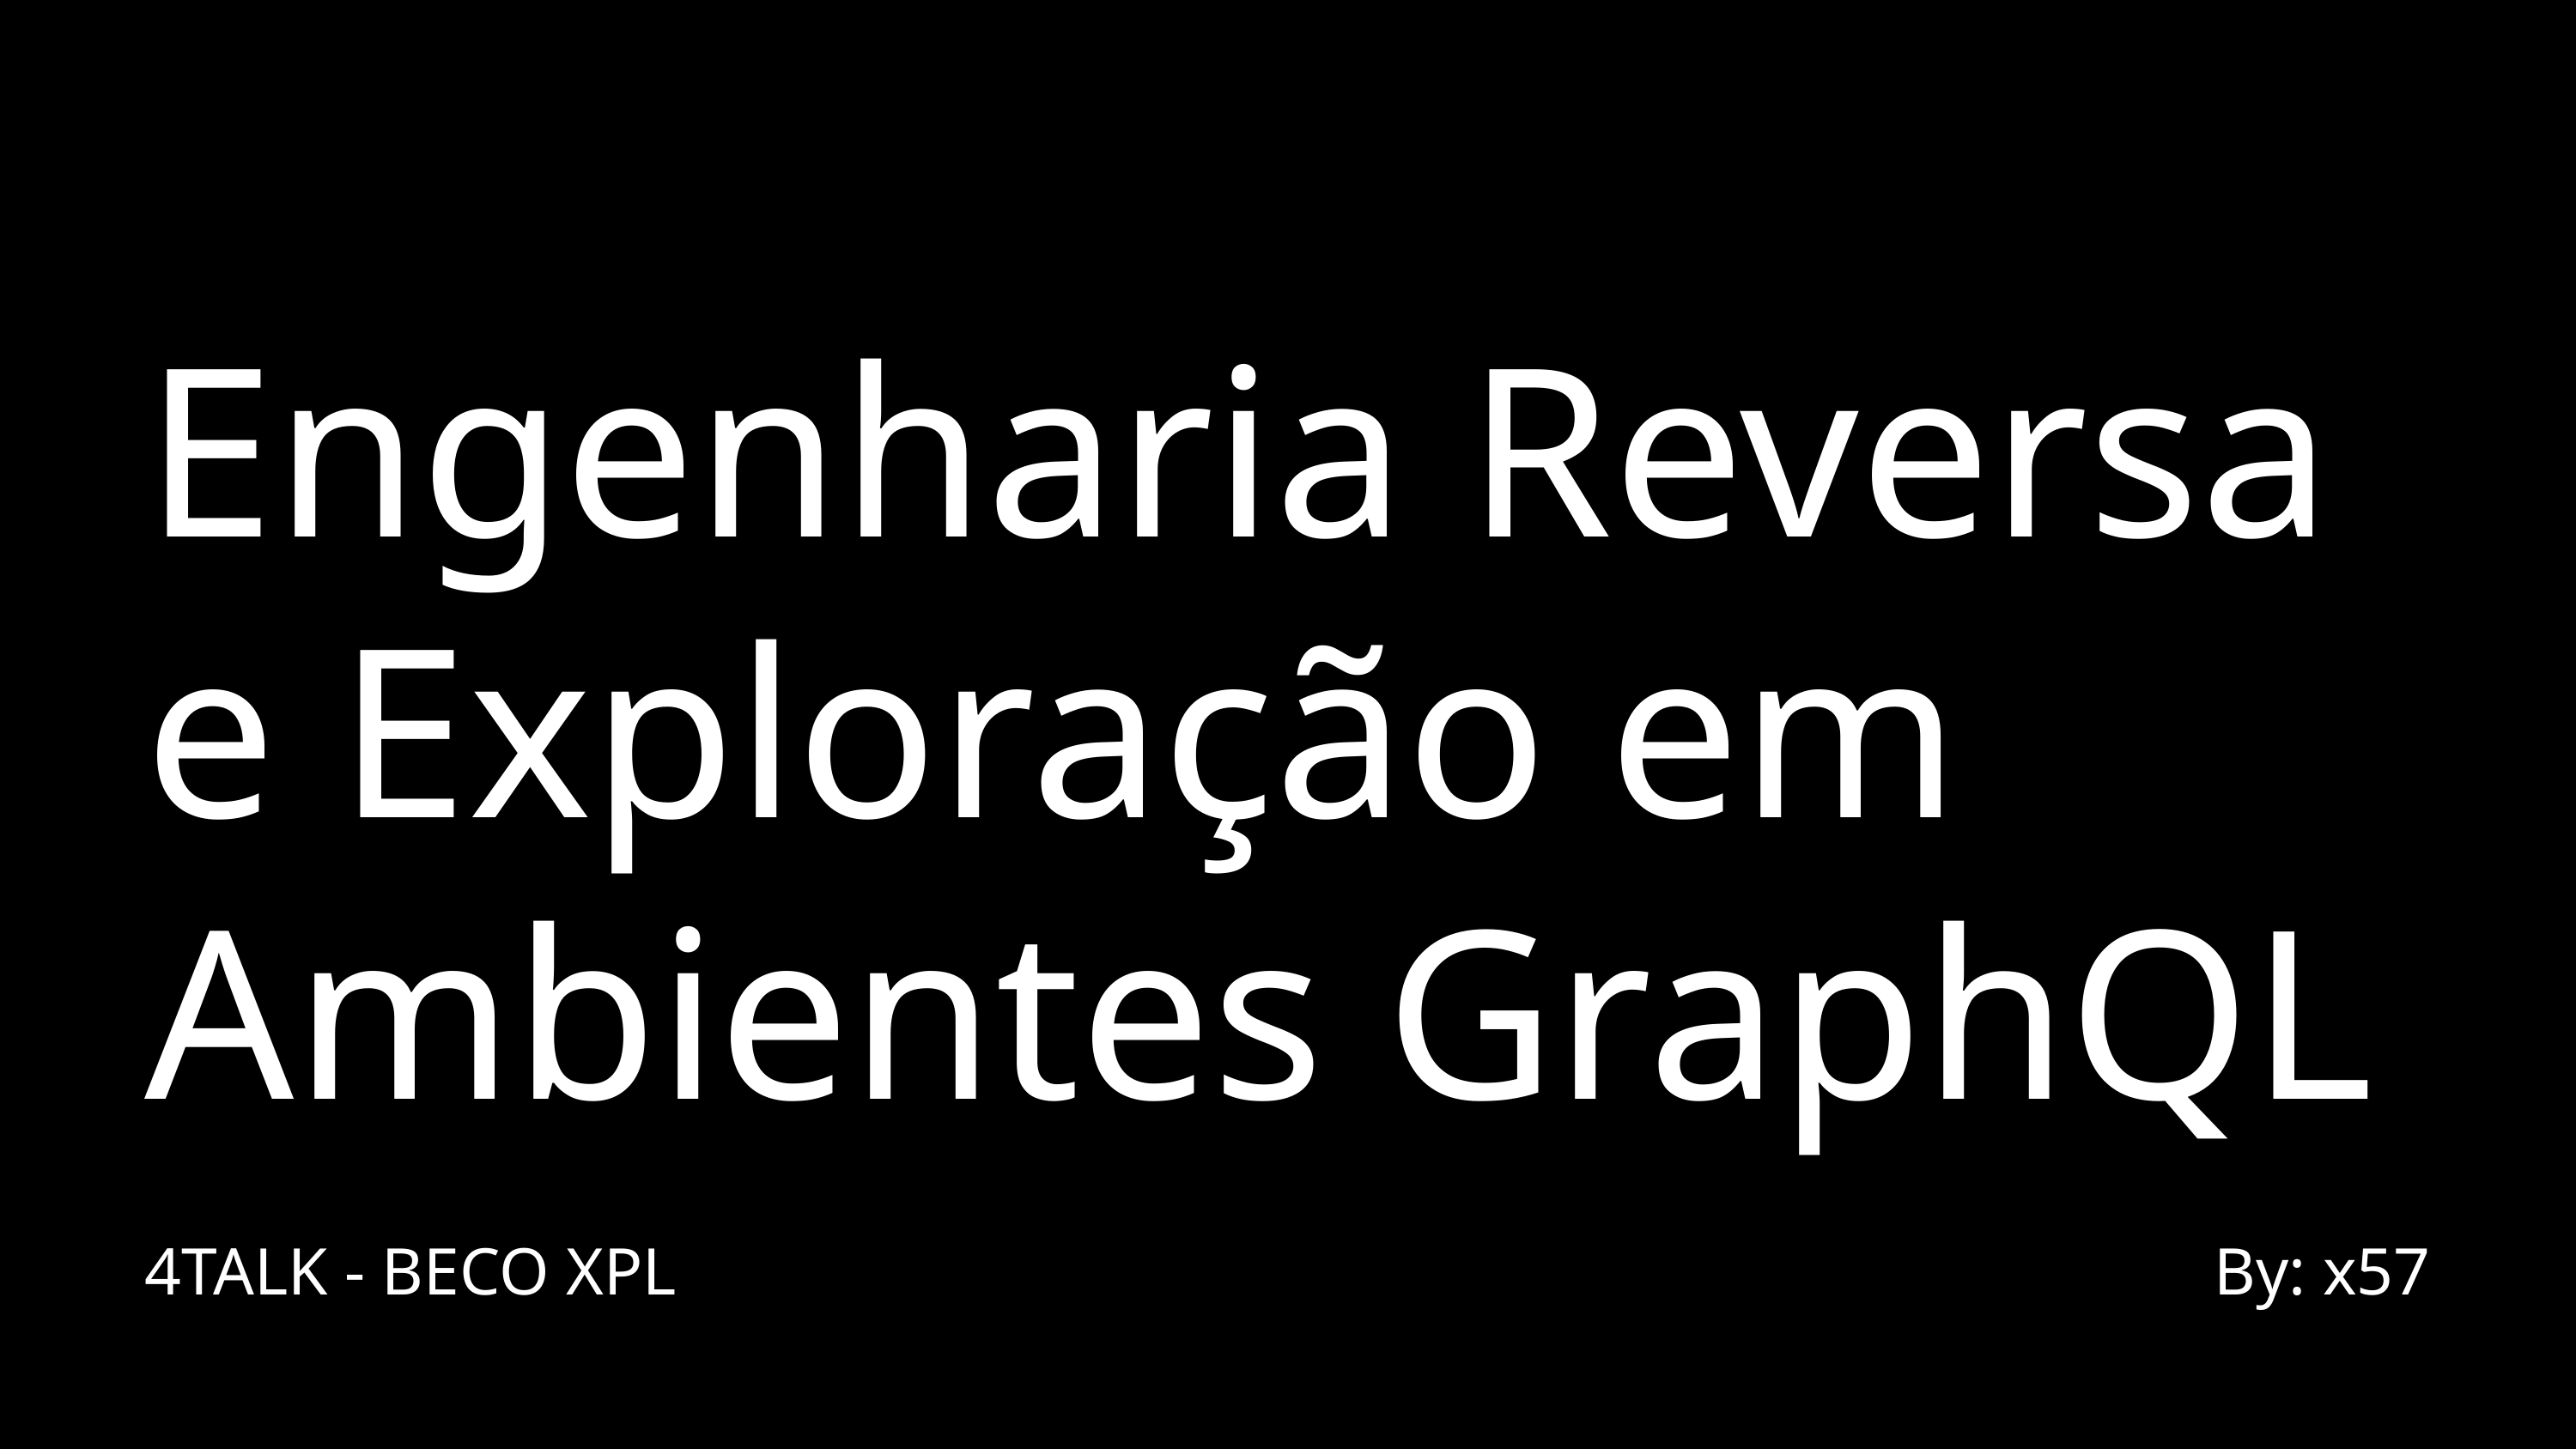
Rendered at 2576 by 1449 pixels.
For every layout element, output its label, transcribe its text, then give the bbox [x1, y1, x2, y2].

text_box Engenharia Reversa e Exploração em Ambientes GraphQL [144, 302, 2432, 1146]
text_box 4TALK - BECO XPL [144, 1217, 974, 1308]
text_box By: x57 [1602, 1217, 2432, 1308]
